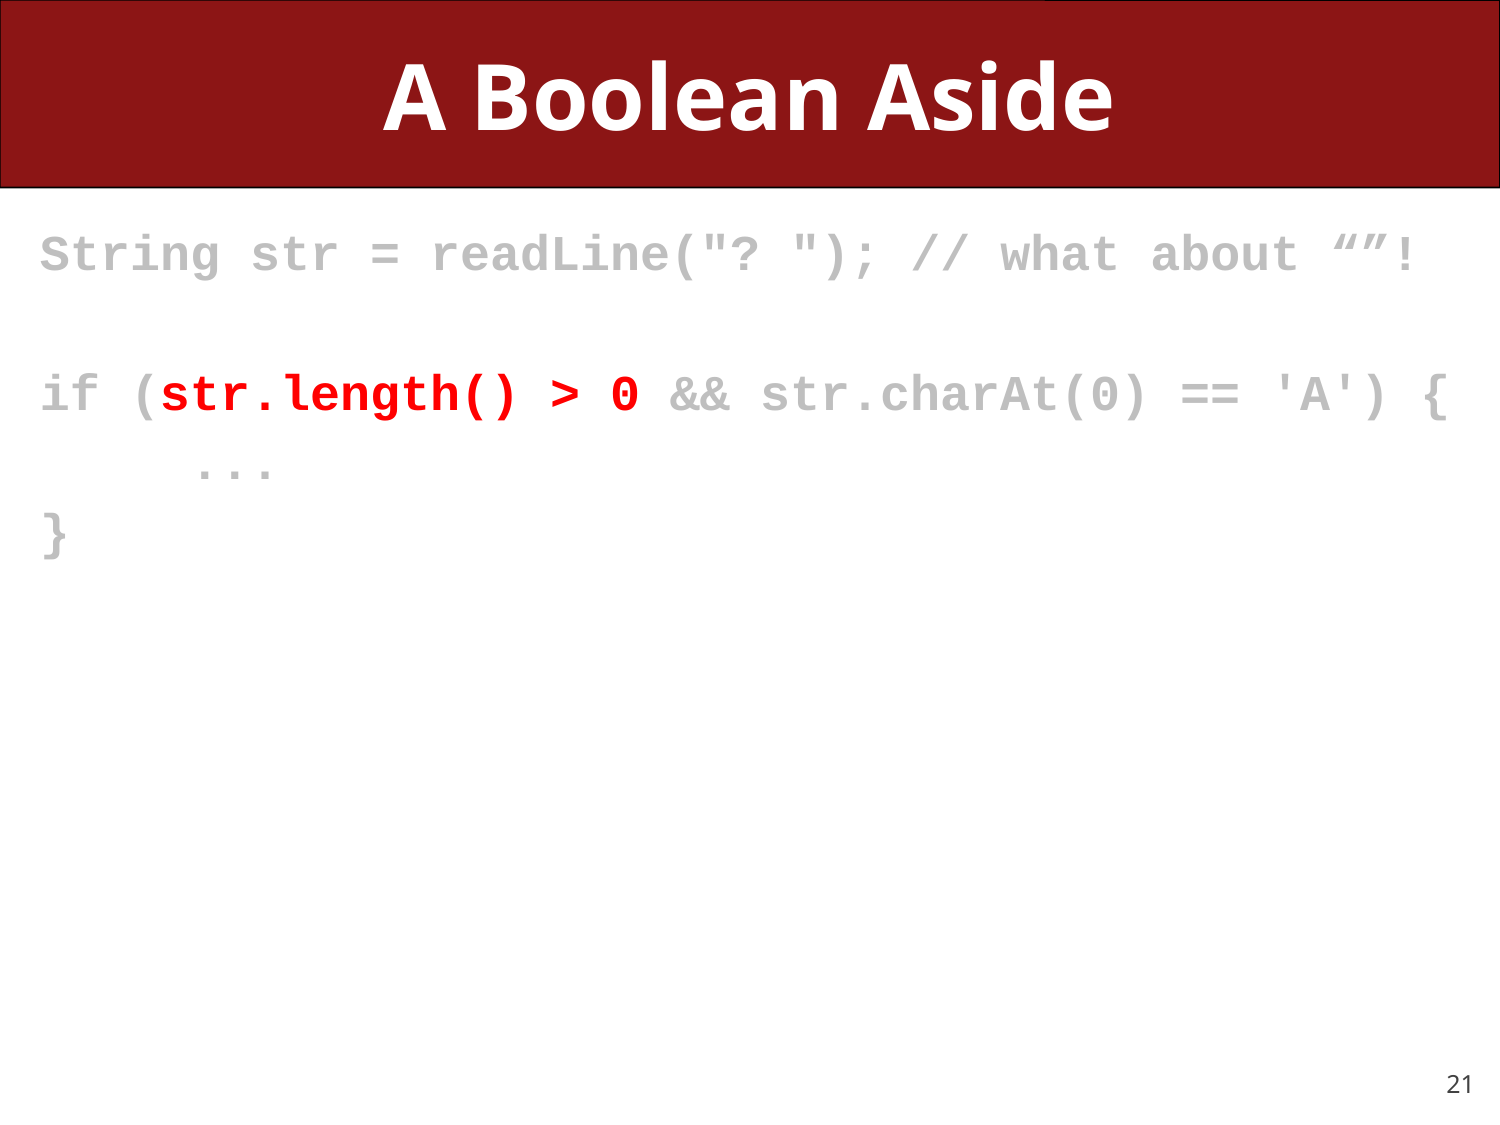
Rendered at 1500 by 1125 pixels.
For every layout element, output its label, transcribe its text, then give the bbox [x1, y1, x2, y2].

list String str = readLine("? "); // what about “”! if (str.length() > 0 && str.charAt(0) == 'A') { ... } [24, 212, 1475, 1063]
title A Boolean Aside [75, 0, 1425, 188]
